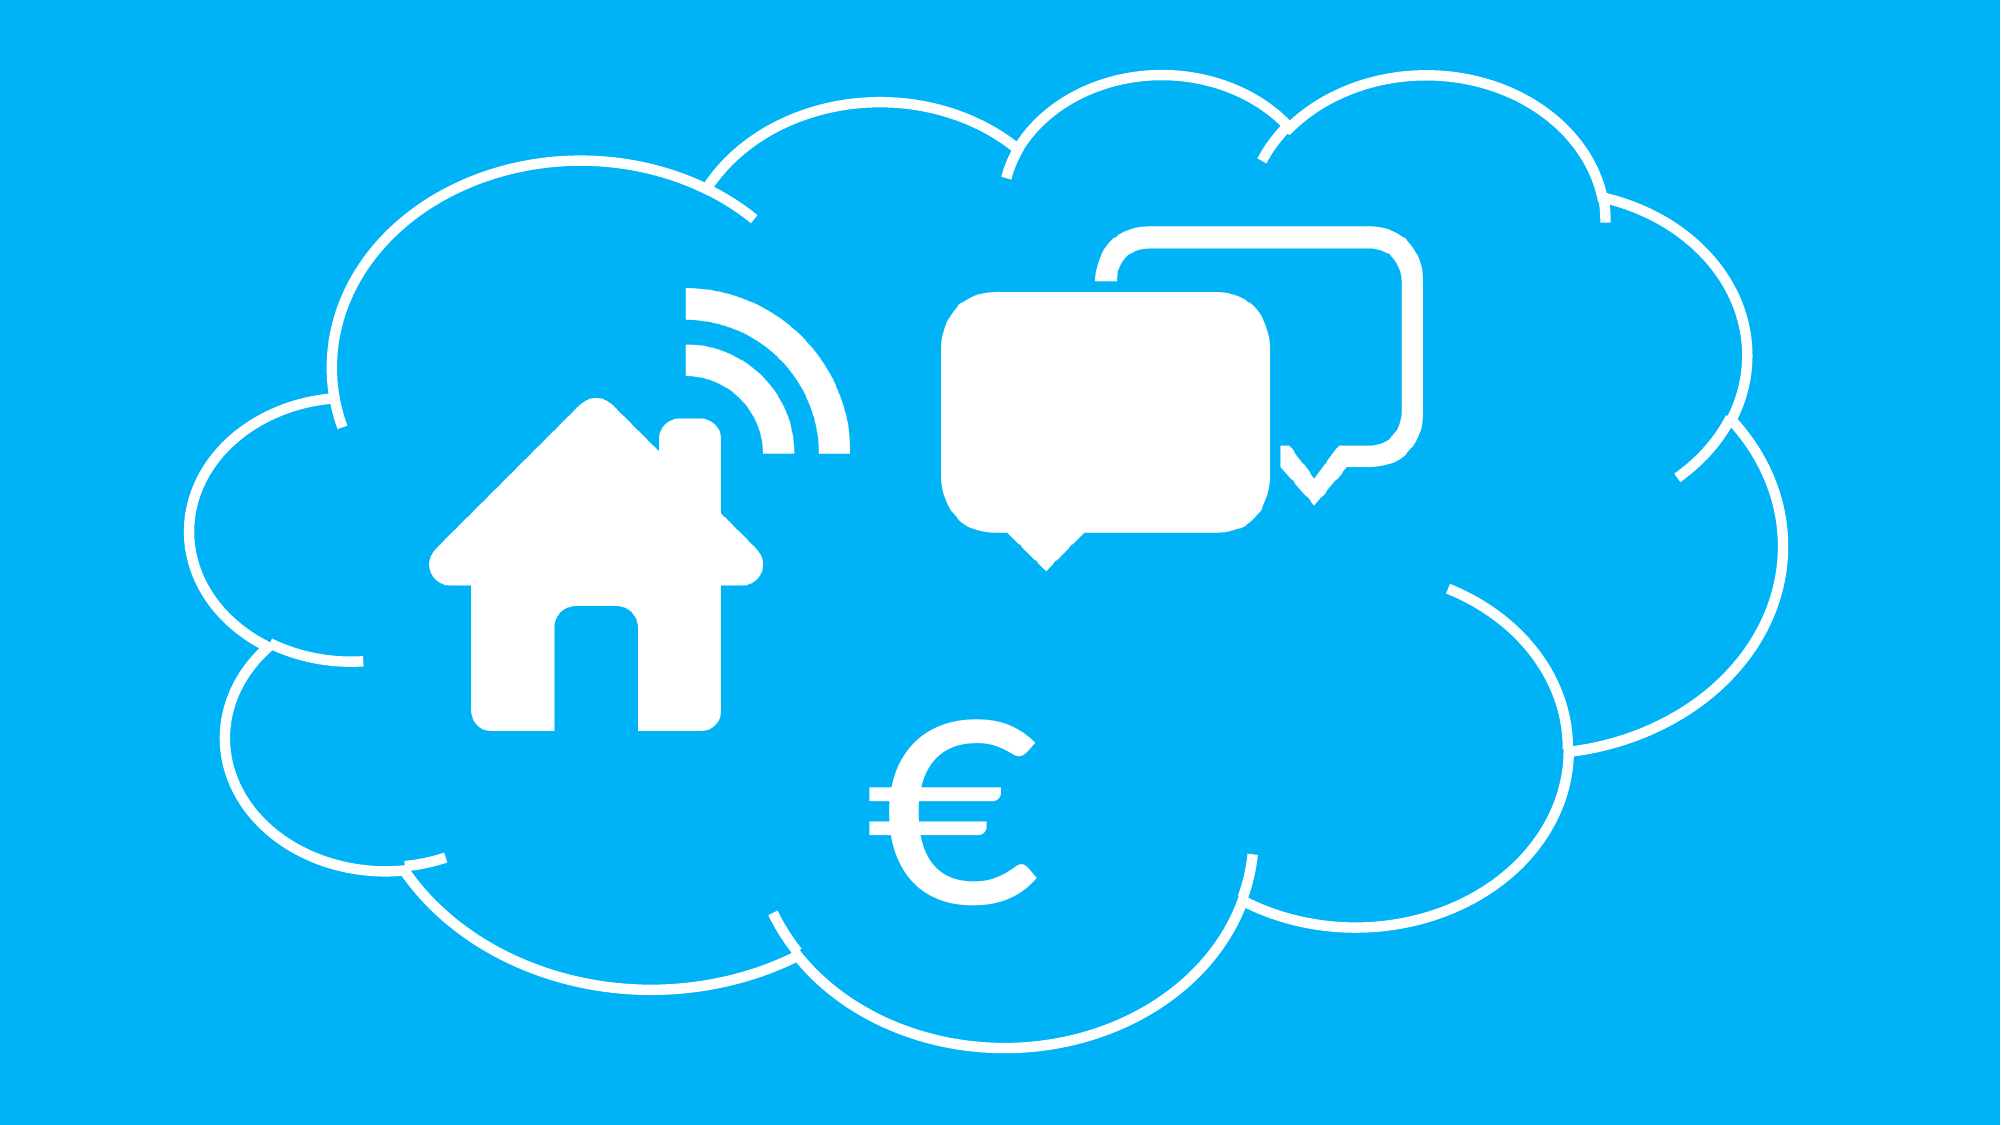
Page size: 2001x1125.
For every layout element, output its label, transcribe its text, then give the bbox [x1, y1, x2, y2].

picture [430, 399, 762, 730]
picture [184, 70, 1788, 1053]
text_box € [849, 550, 1389, 980]
text_box [188, 74, 1785, 1050]
picture [942, 293, 1270, 570]
picture [686, 345, 794, 453]
picture [686, 289, 849, 453]
picture [1096, 227, 1422, 504]
